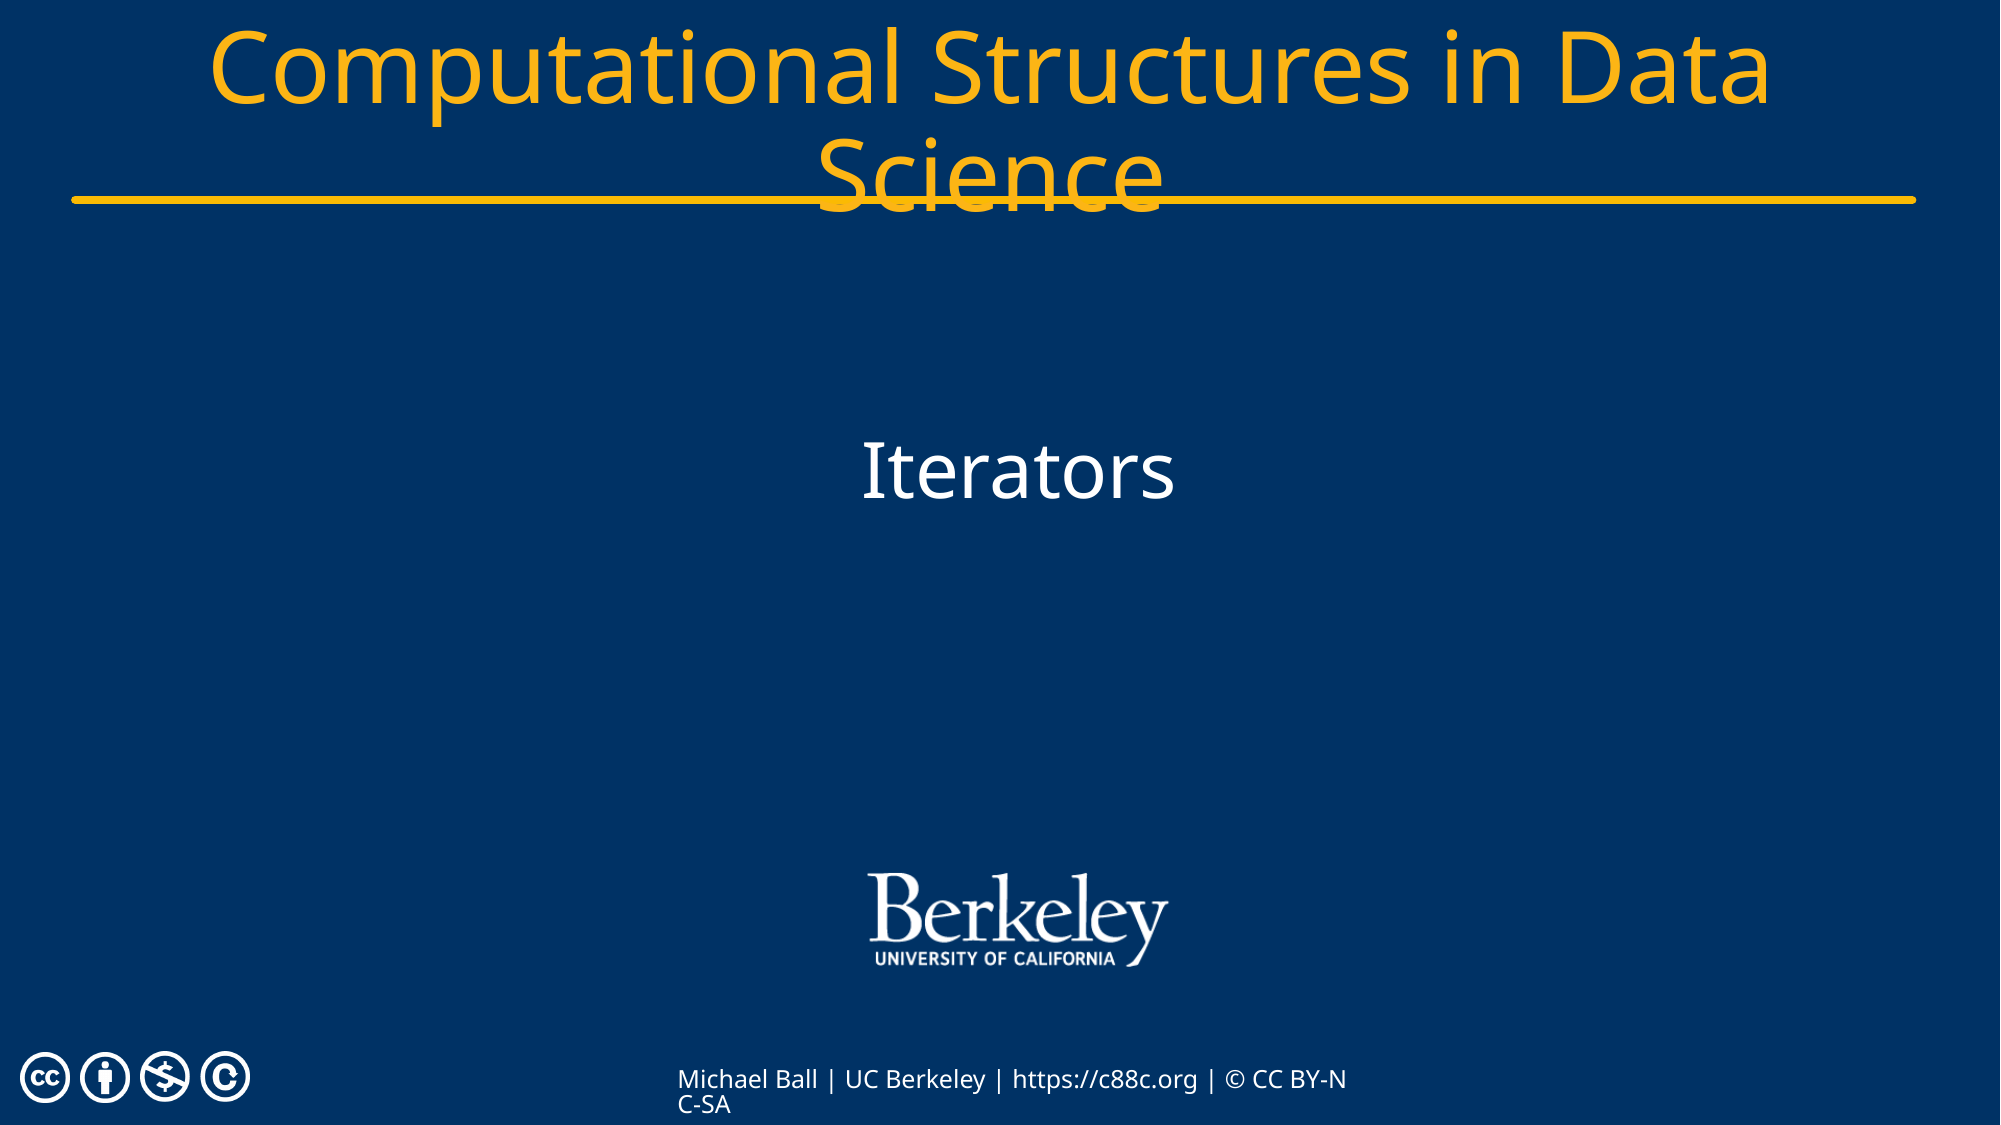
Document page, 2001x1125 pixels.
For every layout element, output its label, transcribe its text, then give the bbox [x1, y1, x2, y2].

title Iterators [323, 351, 1715, 596]
picture [854, 854, 1184, 987]
picture [80, 1052, 130, 1103]
picture [140, 1051, 190, 1102]
footer Michael Ball | UC Berkeley | https://c88c.org | © CC BY-NC-SA [662, 1059, 1376, 1102]
picture [20, 1052, 70, 1103]
